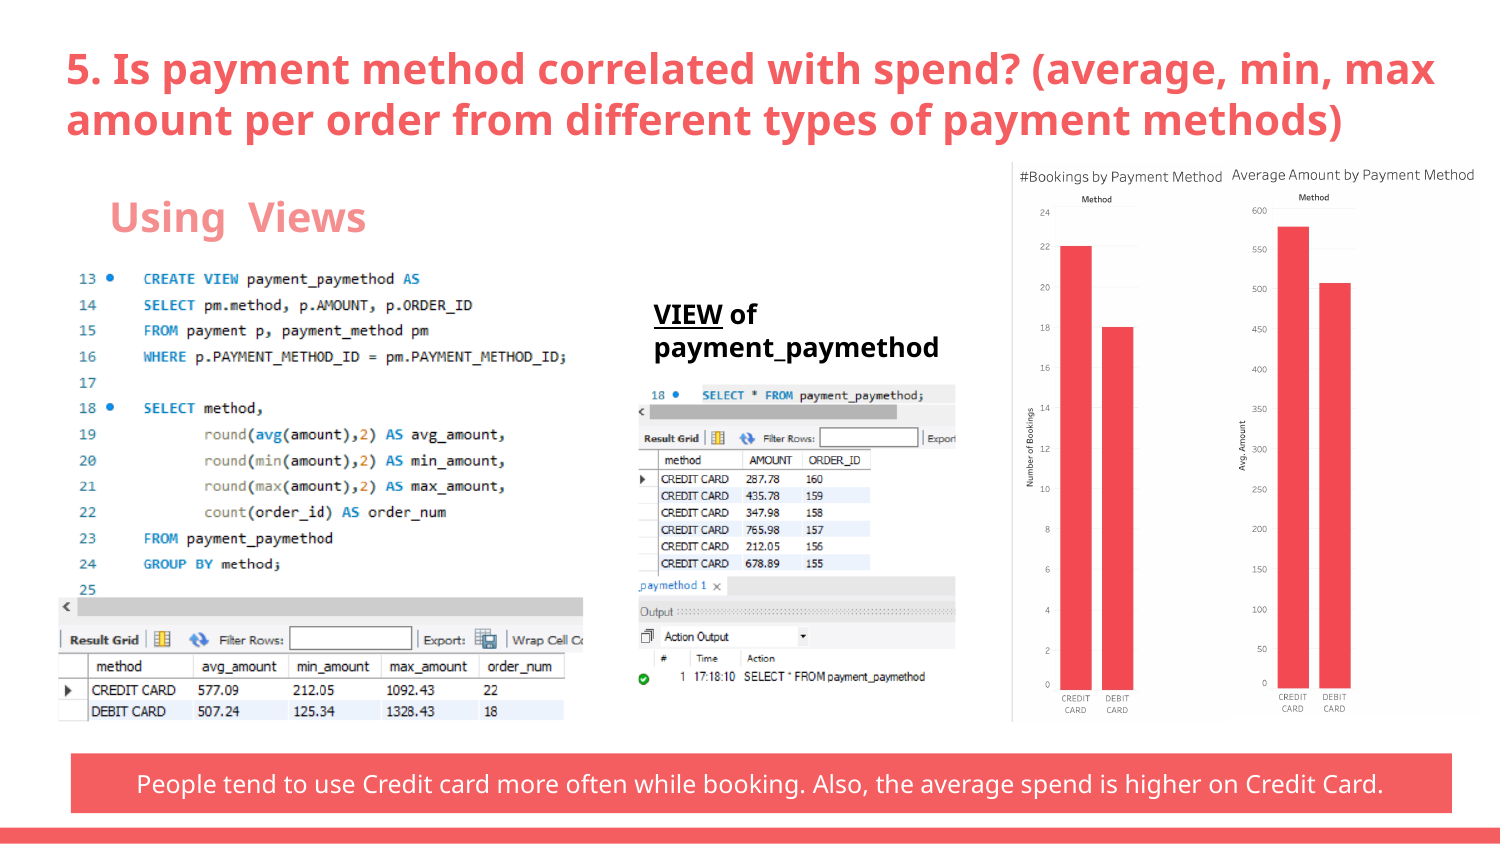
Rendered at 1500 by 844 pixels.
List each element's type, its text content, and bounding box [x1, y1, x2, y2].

picture [58, 266, 584, 726]
title 5. Is payment method correlated with spend? (average, min, max amount per order from different types of payment methods) [51, 26, 1471, 197]
title Using Views [94, 175, 409, 265]
picture [638, 379, 956, 693]
title VIEW of payment_paymethod [638, 282, 956, 364]
text_box People tend to use Credit card more often while booking. Also, the average spend is higher on Credit Card. [70, 753, 1452, 814]
picture [1010, 160, 1479, 723]
